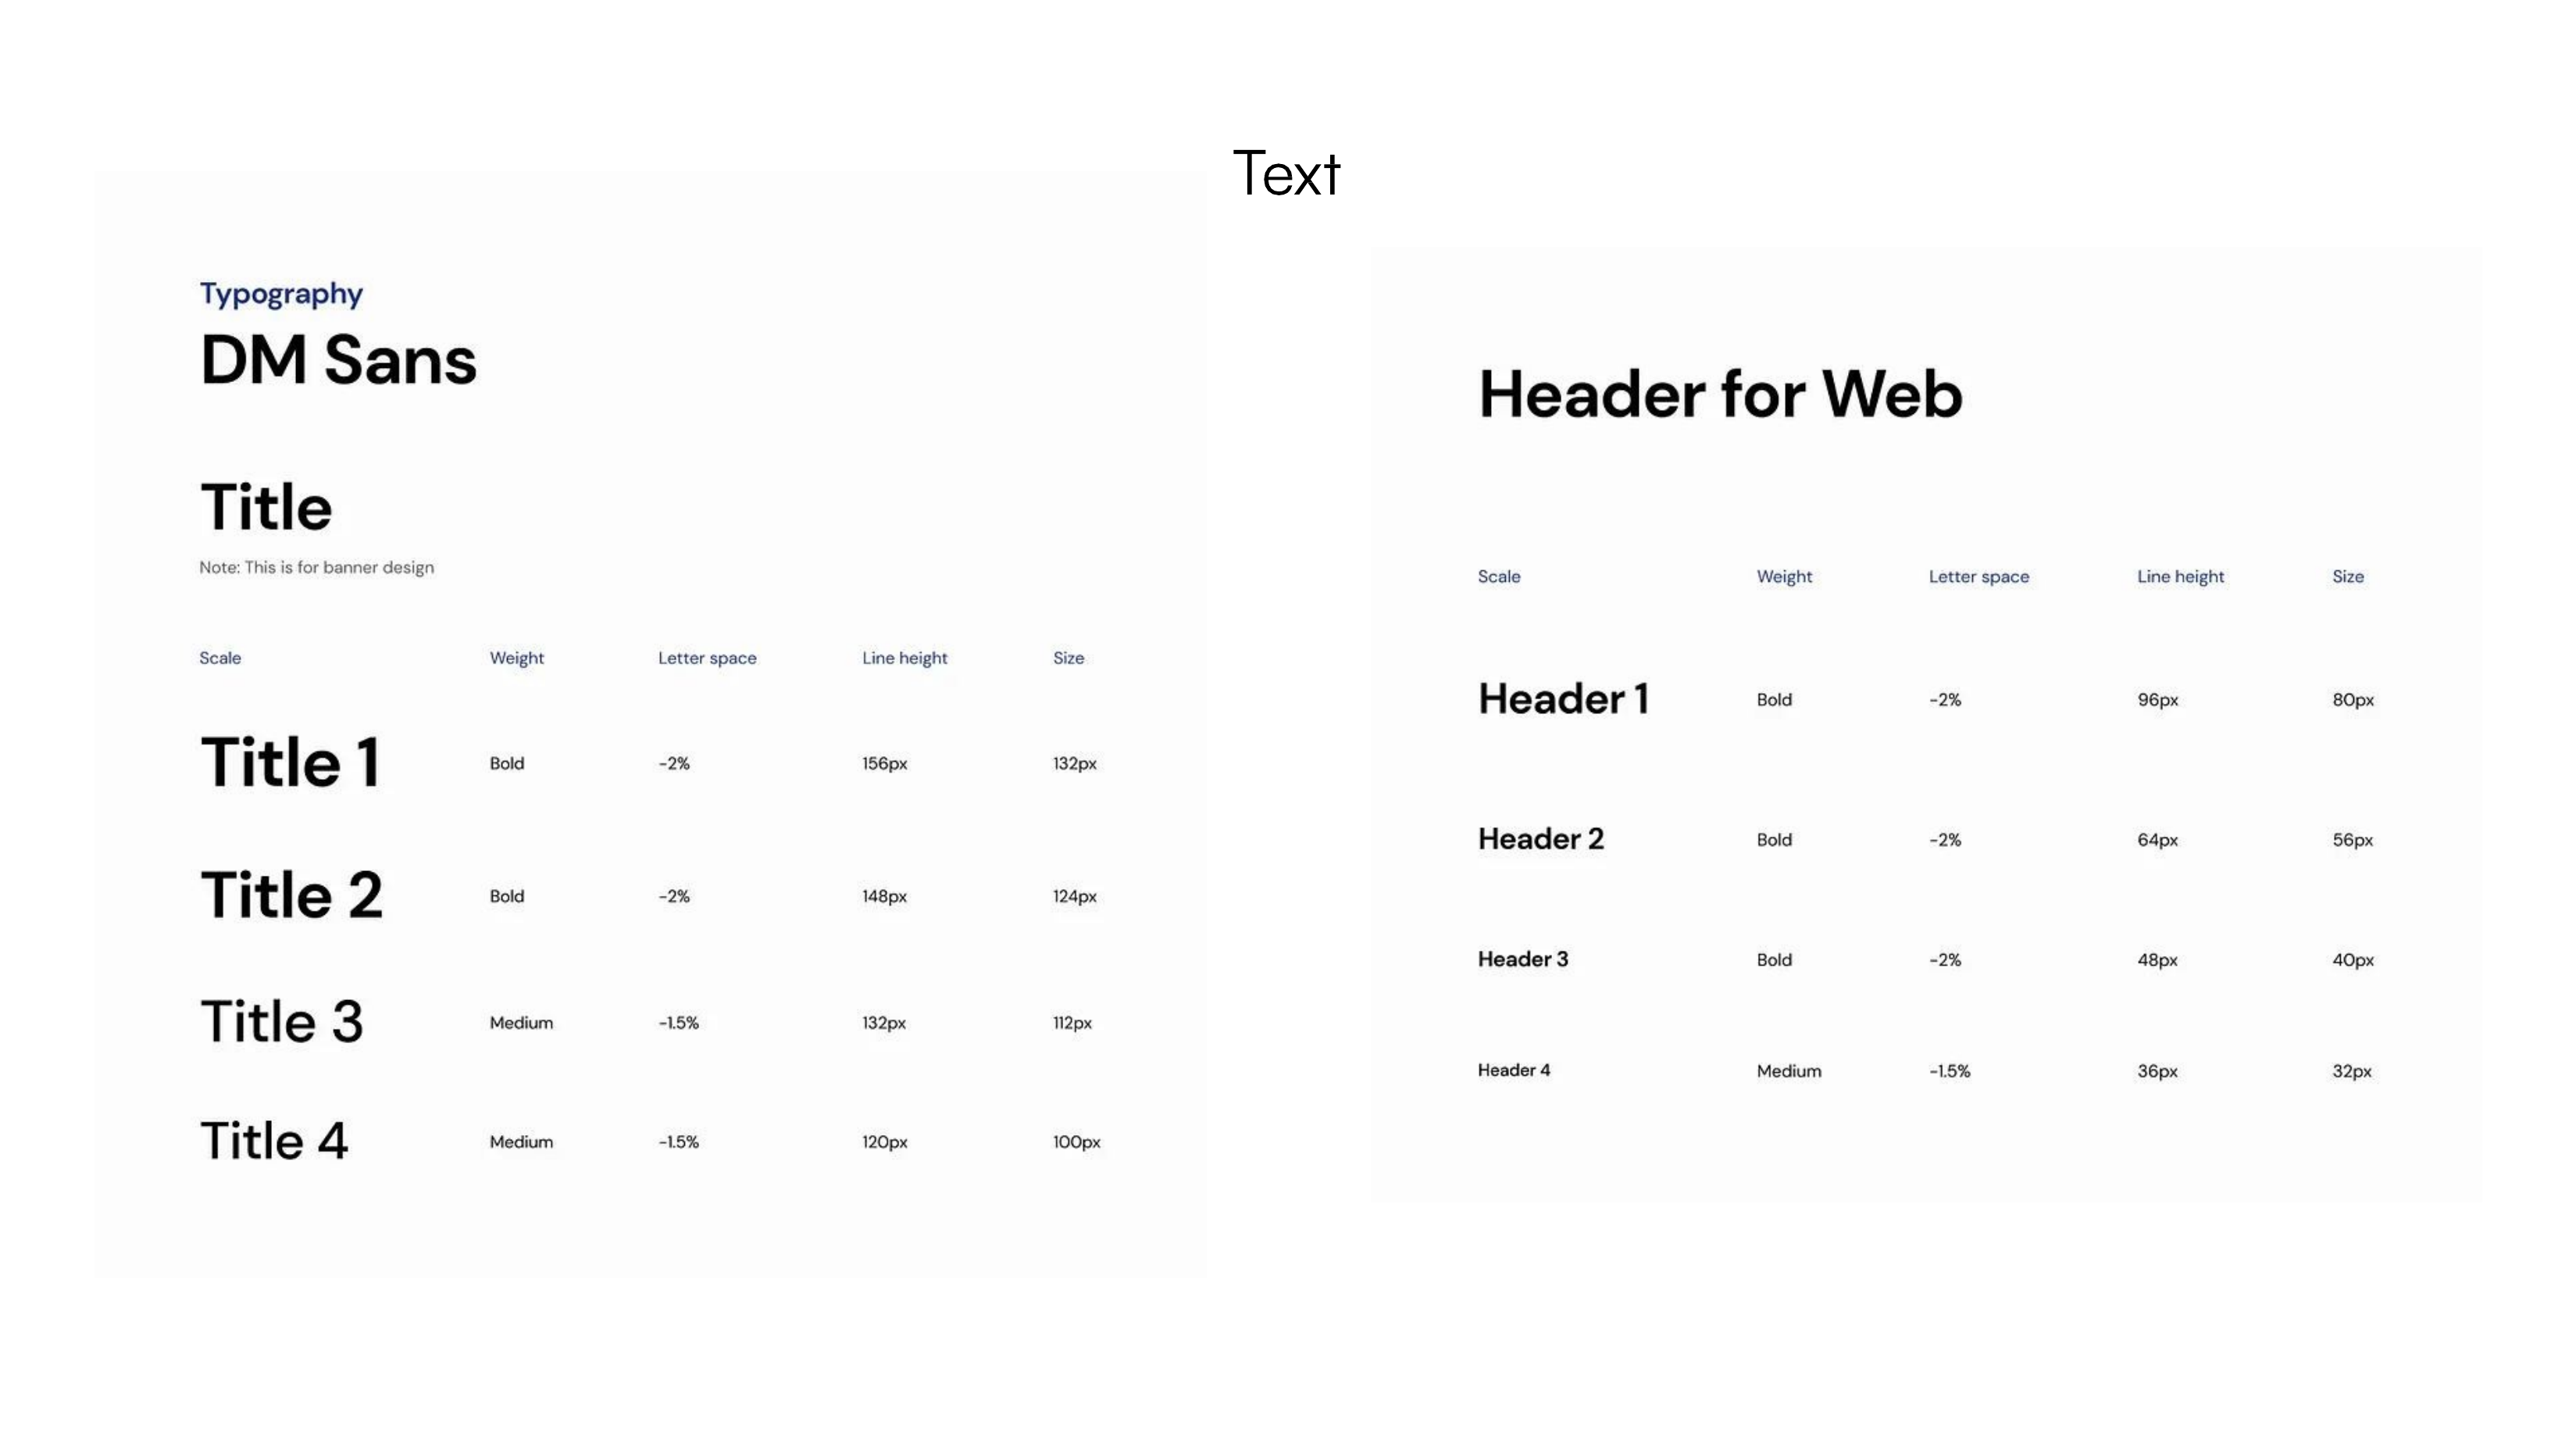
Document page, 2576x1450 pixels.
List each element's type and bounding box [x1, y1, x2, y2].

picture [95, 171, 1207, 1278]
text_box [1324, 155, 1341, 195]
picture [1371, 246, 2482, 1203]
text_box [1293, 164, 1322, 195]
text_box [1233, 149, 1266, 195]
text_box [1264, 163, 1293, 195]
